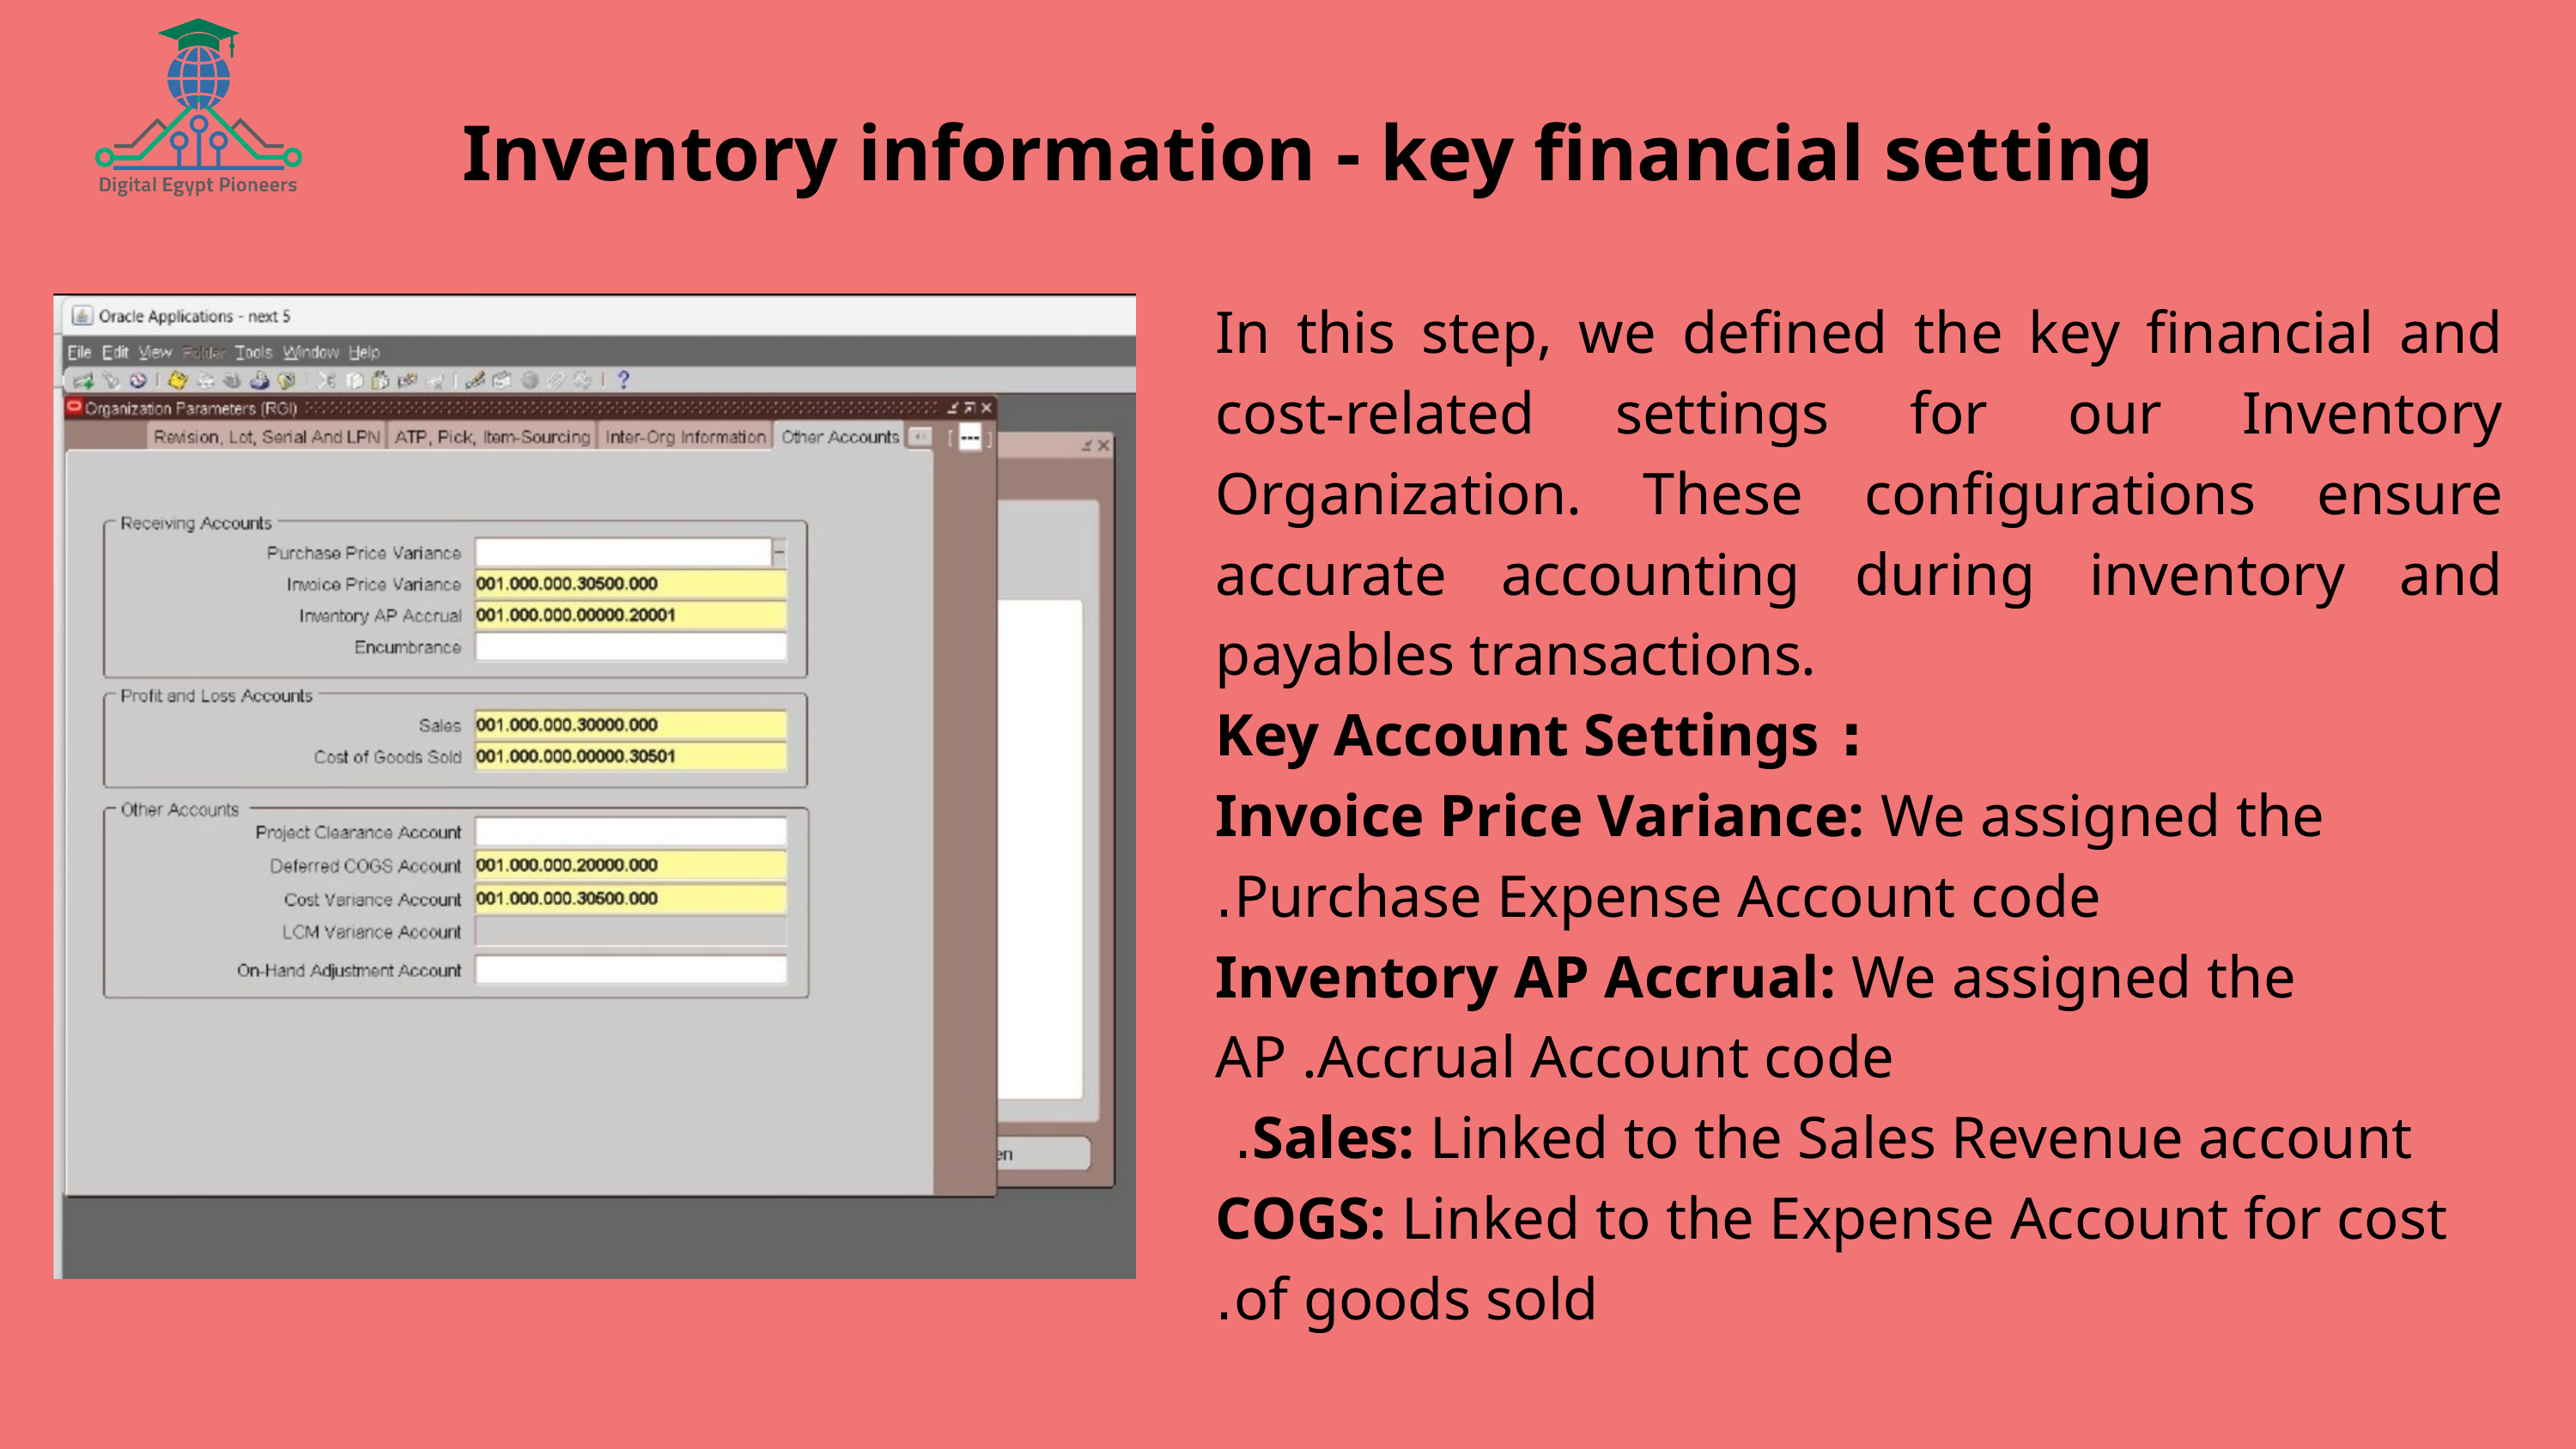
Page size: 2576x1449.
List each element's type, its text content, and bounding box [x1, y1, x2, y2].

text_box Inventory information - key financial setting [94, 89, 2523, 197]
text_box In this step, we defined the key financial and cost-related settings for our Inventory Organization. These configurations ensure accurate accounting during inventory and payables transactions. : Key Account Settings Invoice Price Variance: We assigned the Purchase Expense Account code. Inventory AP Accrual: We assigned the AP .Accrual Account code Sales: Linked to the Sales Revenue account. COGS: Linked to the Expense Account for cost of goods sold. [1215, 284, 2506, 1412]
text_box [94, 197, 302, 204]
text_box [94, 13, 302, 89]
text_box [53, 294, 1136, 1279]
